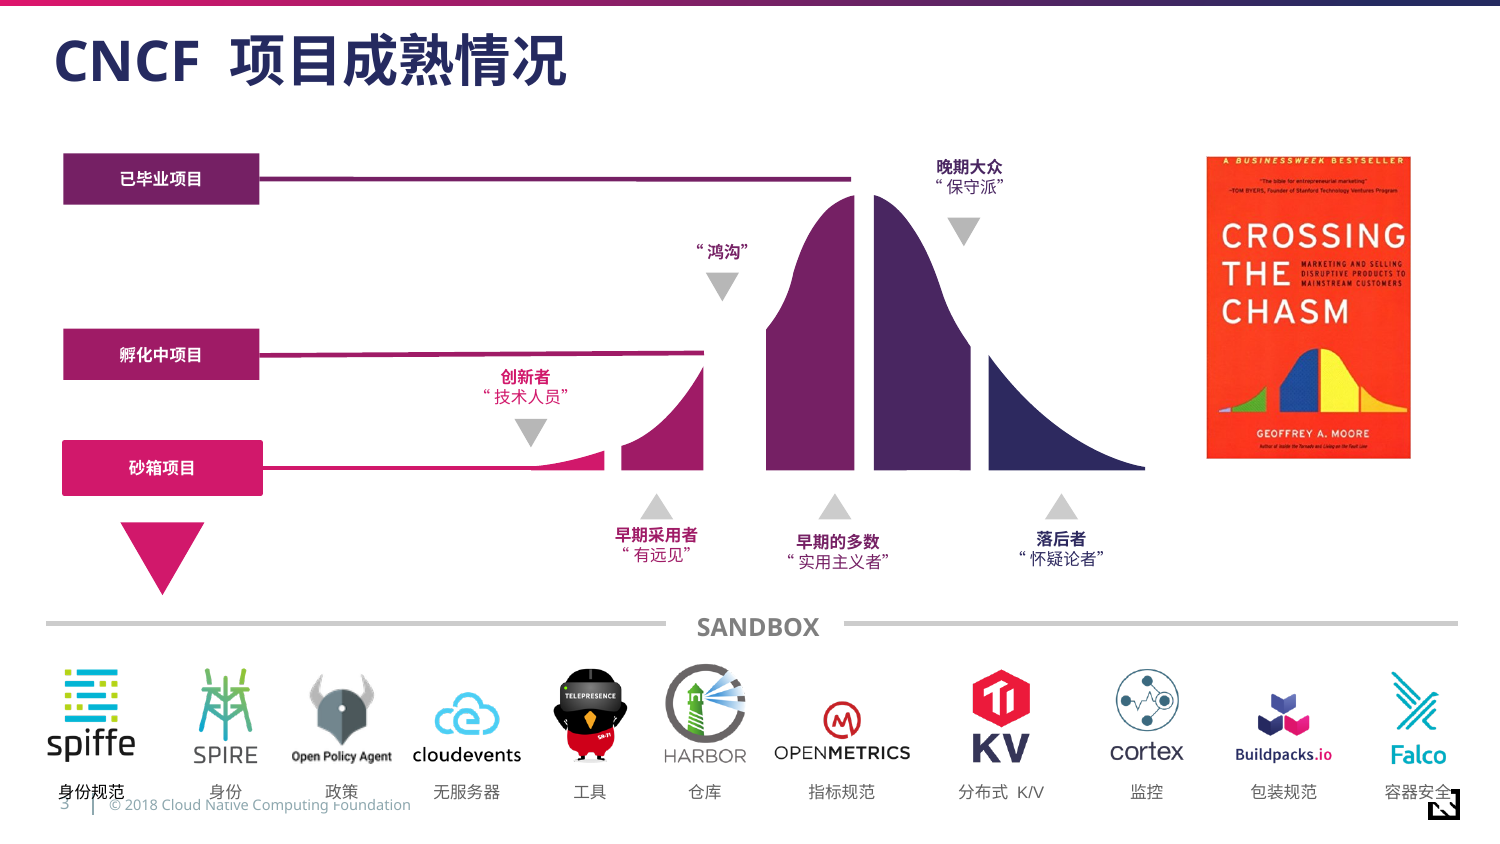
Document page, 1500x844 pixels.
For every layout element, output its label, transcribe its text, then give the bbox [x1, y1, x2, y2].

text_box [1363, 668, 1474, 829]
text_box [655, 661, 755, 829]
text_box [22, 667, 161, 829]
text_box 砂箱项目 [64, 442, 261, 494]
text_box [818, 493, 852, 520]
text_box 早期采用者 “有远见” [532, 519, 781, 618]
text_box [514, 418, 525, 438]
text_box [1220, 692, 1348, 829]
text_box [259, 352, 705, 356]
text_box 创新者 “技术人员” [396, 364, 525, 416]
text_box [120, 522, 205, 596]
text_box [770, 697, 914, 829]
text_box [290, 673, 393, 829]
text_box 晚期大众 “保守派” [818, 147, 1110, 193]
text_box SANDBOX [681, 596, 865, 641]
text_box 已毕业项目 [63, 153, 260, 205]
text_box [640, 493, 674, 520]
text_box [1044, 493, 1079, 520]
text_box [1088, 665, 1205, 829]
text_box 早期的多数 “实用主义者” [781, 525, 963, 621]
text_box CNCF 项目成熟情况 [42, 26, 1458, 100]
text_box 落后者 “怀疑论者” [968, 523, 1155, 592]
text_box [176, 667, 275, 829]
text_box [929, 667, 1073, 829]
picture [1206, 156, 1411, 460]
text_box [540, 667, 640, 829]
text_box 孵化中项目 [63, 328, 260, 380]
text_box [408, 689, 525, 829]
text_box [530, 194, 1146, 471]
